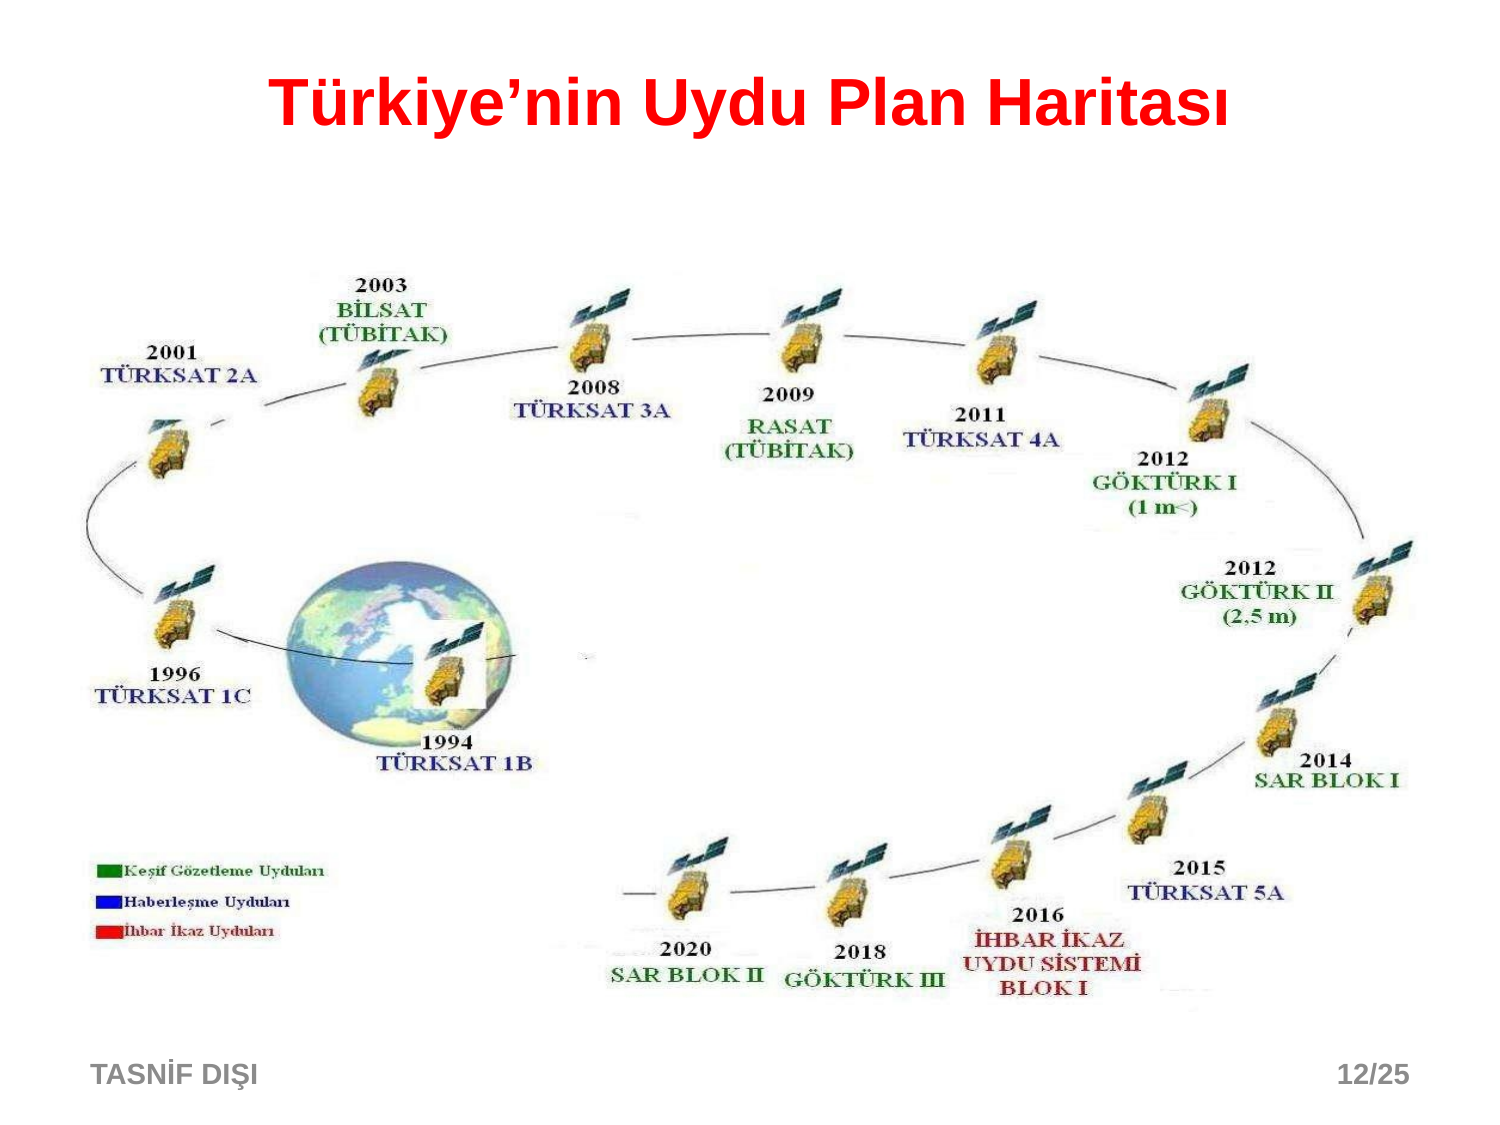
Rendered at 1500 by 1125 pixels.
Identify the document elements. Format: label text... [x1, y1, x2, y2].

slide_number 12/25 [1074, 1042, 1425, 1103]
slide_number TASNİF DIŞI [75, 1042, 425, 1103]
title Türkiye’nin Uydu Plan Haritası [75, 4, 1425, 193]
picture [71, 243, 1436, 1012]
